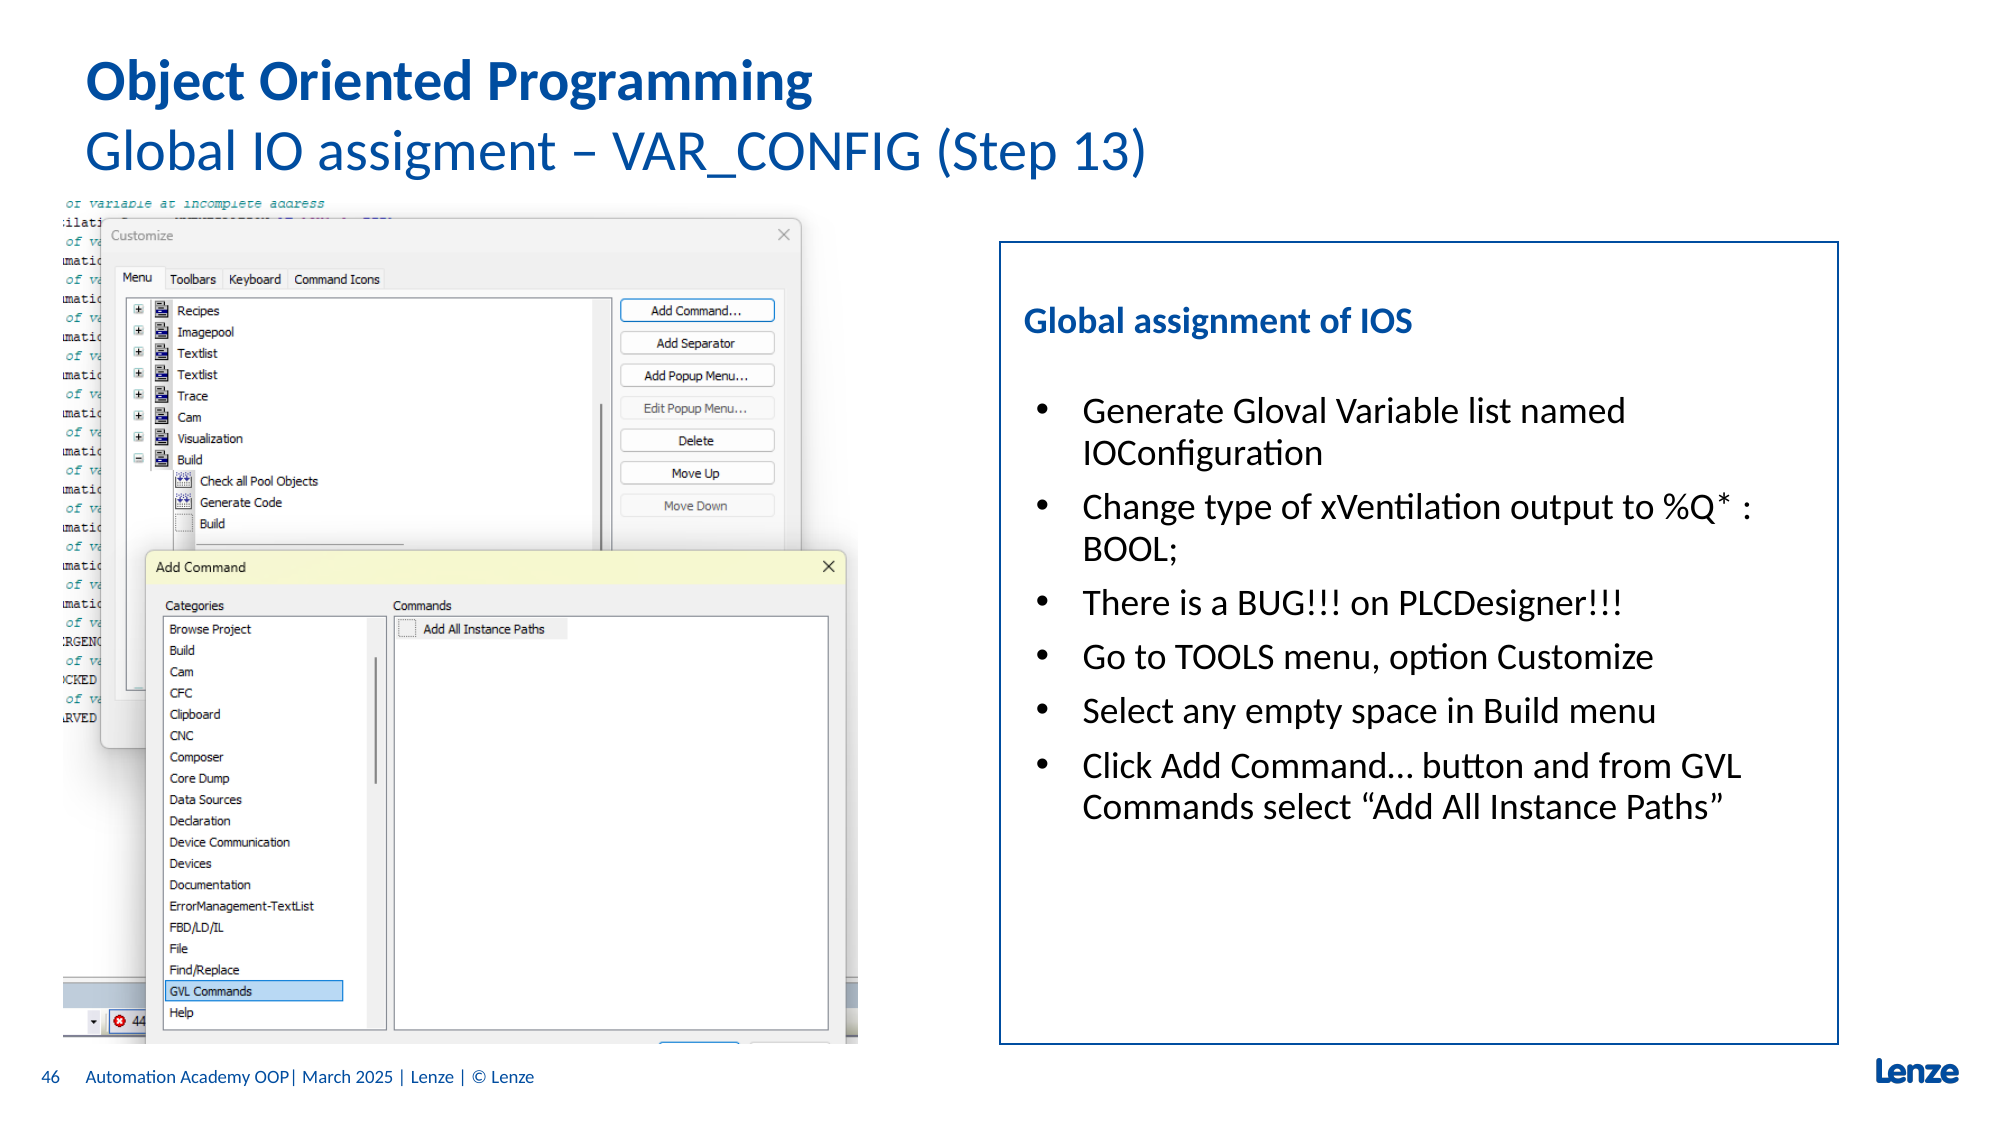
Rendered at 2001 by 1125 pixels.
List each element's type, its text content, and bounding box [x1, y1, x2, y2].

slide_number 46 [0, 1027, 61, 1088]
title Global IO assigment – VAR_CONFIG (Step 13) [85, 104, 1250, 183]
list Object Oriented Programming [84, 34, 1249, 113]
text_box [999, 242, 1839, 1045]
footer Automation Academy OOP| March 2025 | Lenze | © Lenze [85, 1045, 834, 1088]
picture [63, 201, 858, 1045]
picture [1851, 1033, 1984, 1108]
